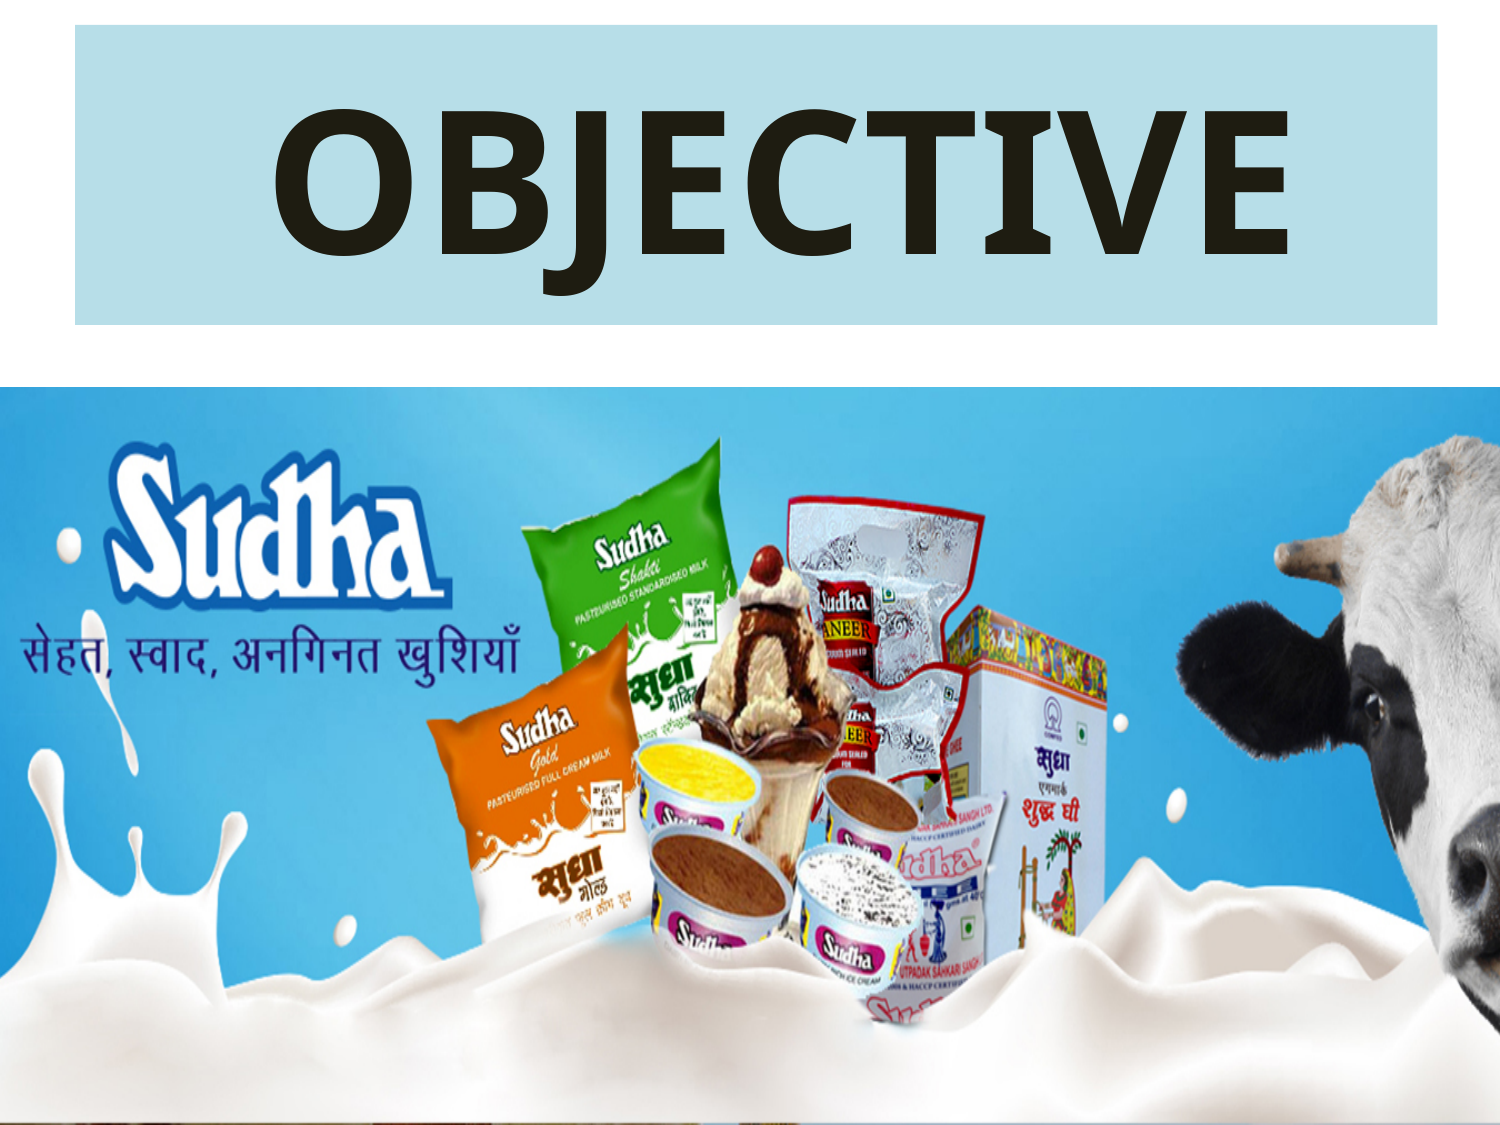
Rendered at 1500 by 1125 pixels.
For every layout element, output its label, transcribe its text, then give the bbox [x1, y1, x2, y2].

title OBJECTIVE [75, 24, 1438, 325]
picture [0, 387, 1500, 1125]
